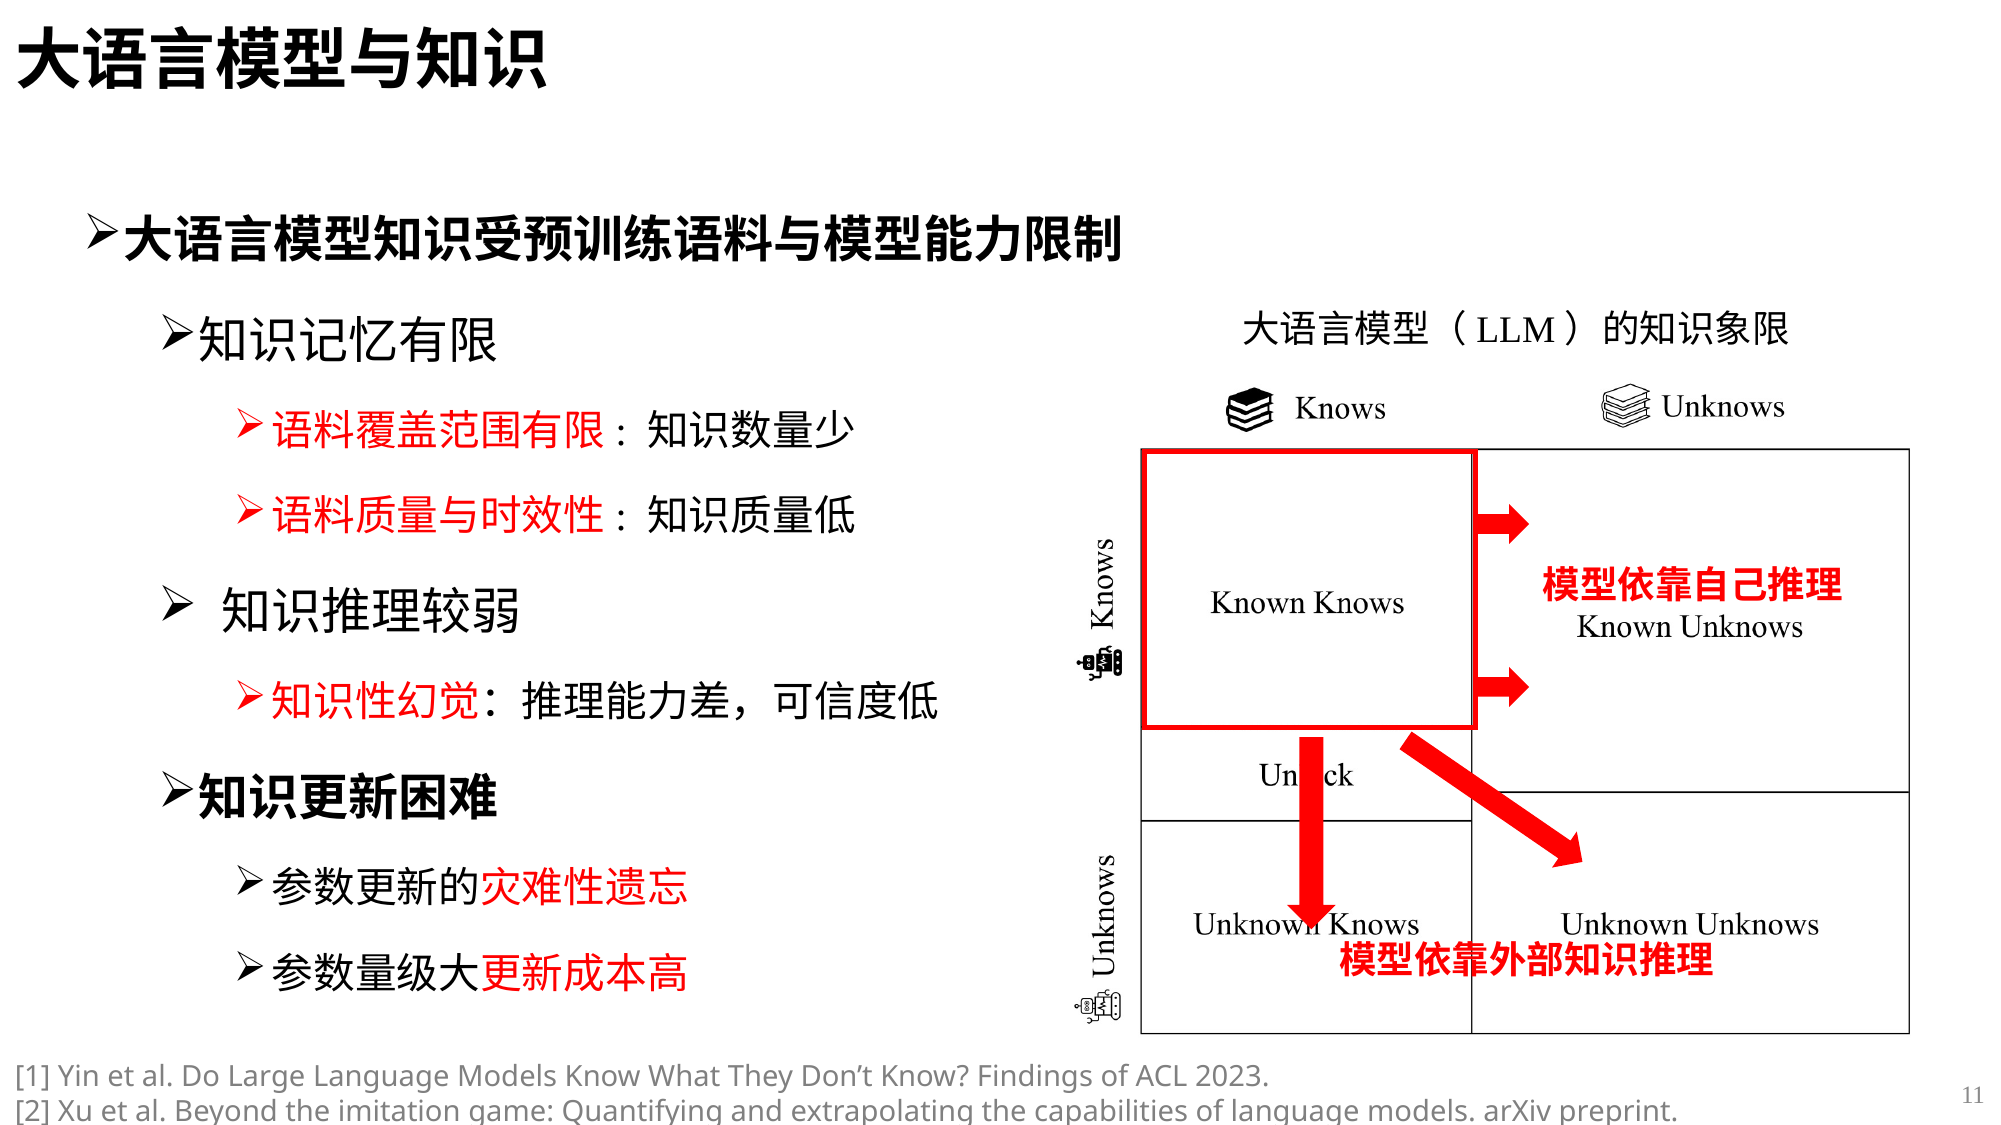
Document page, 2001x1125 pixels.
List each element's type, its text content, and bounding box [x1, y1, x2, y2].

text_box ⼤语⾔模型（LLM）的知识象限 [1134, 297, 1898, 357]
title 大语言模型与知识 [0, 6, 1325, 119]
picture [1060, 370, 1927, 1047]
list 大语言模型知识受预训练语料与模型能力限制 知识记忆有限 语料覆盖范围有限: 知识数量少 语料质量与时效性: 知识质量低 知识推理较弱 知识性幻觉：推理能力差，可信度低 知识更新困难 参数更新的灾难性遗忘 参数量级大更新成本高 [68, 170, 1863, 1014]
text_box [1] Yin et al. Do Large Language Models Know What They Don’t Know? Findings of ACL 2023. [2] Xu et al. Beyond the imitation game: Quantifying and extrapolating the capabilities of language models. arXiv preprint. [0, 1049, 2000, 1125]
